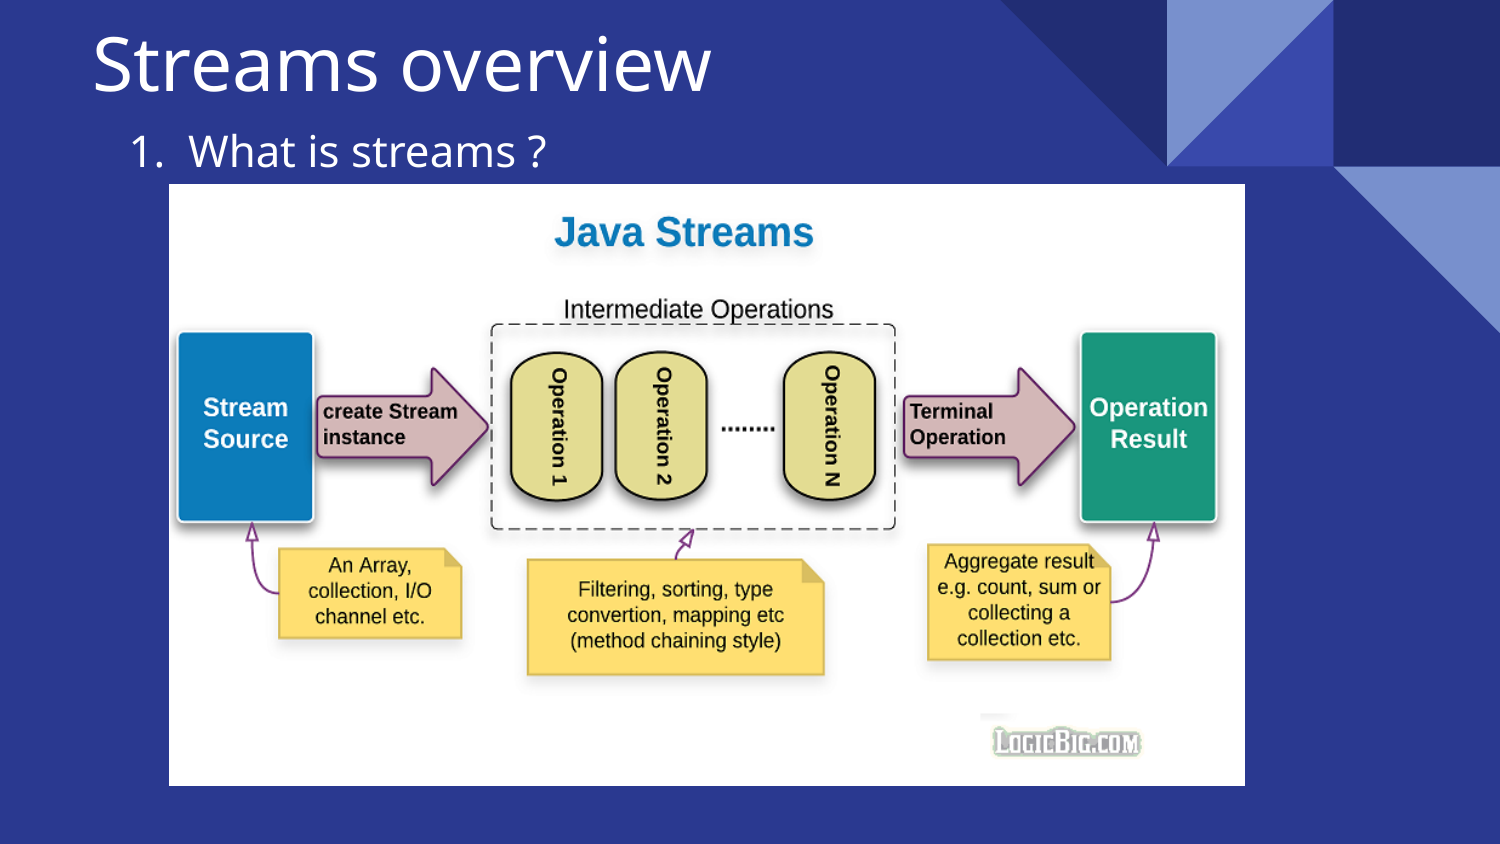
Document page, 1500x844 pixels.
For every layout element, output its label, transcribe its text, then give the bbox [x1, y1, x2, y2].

title Streams overview [77, 20, 984, 122]
subtitle What is streams ? [98, 108, 1447, 803]
picture [168, 183, 1245, 786]
